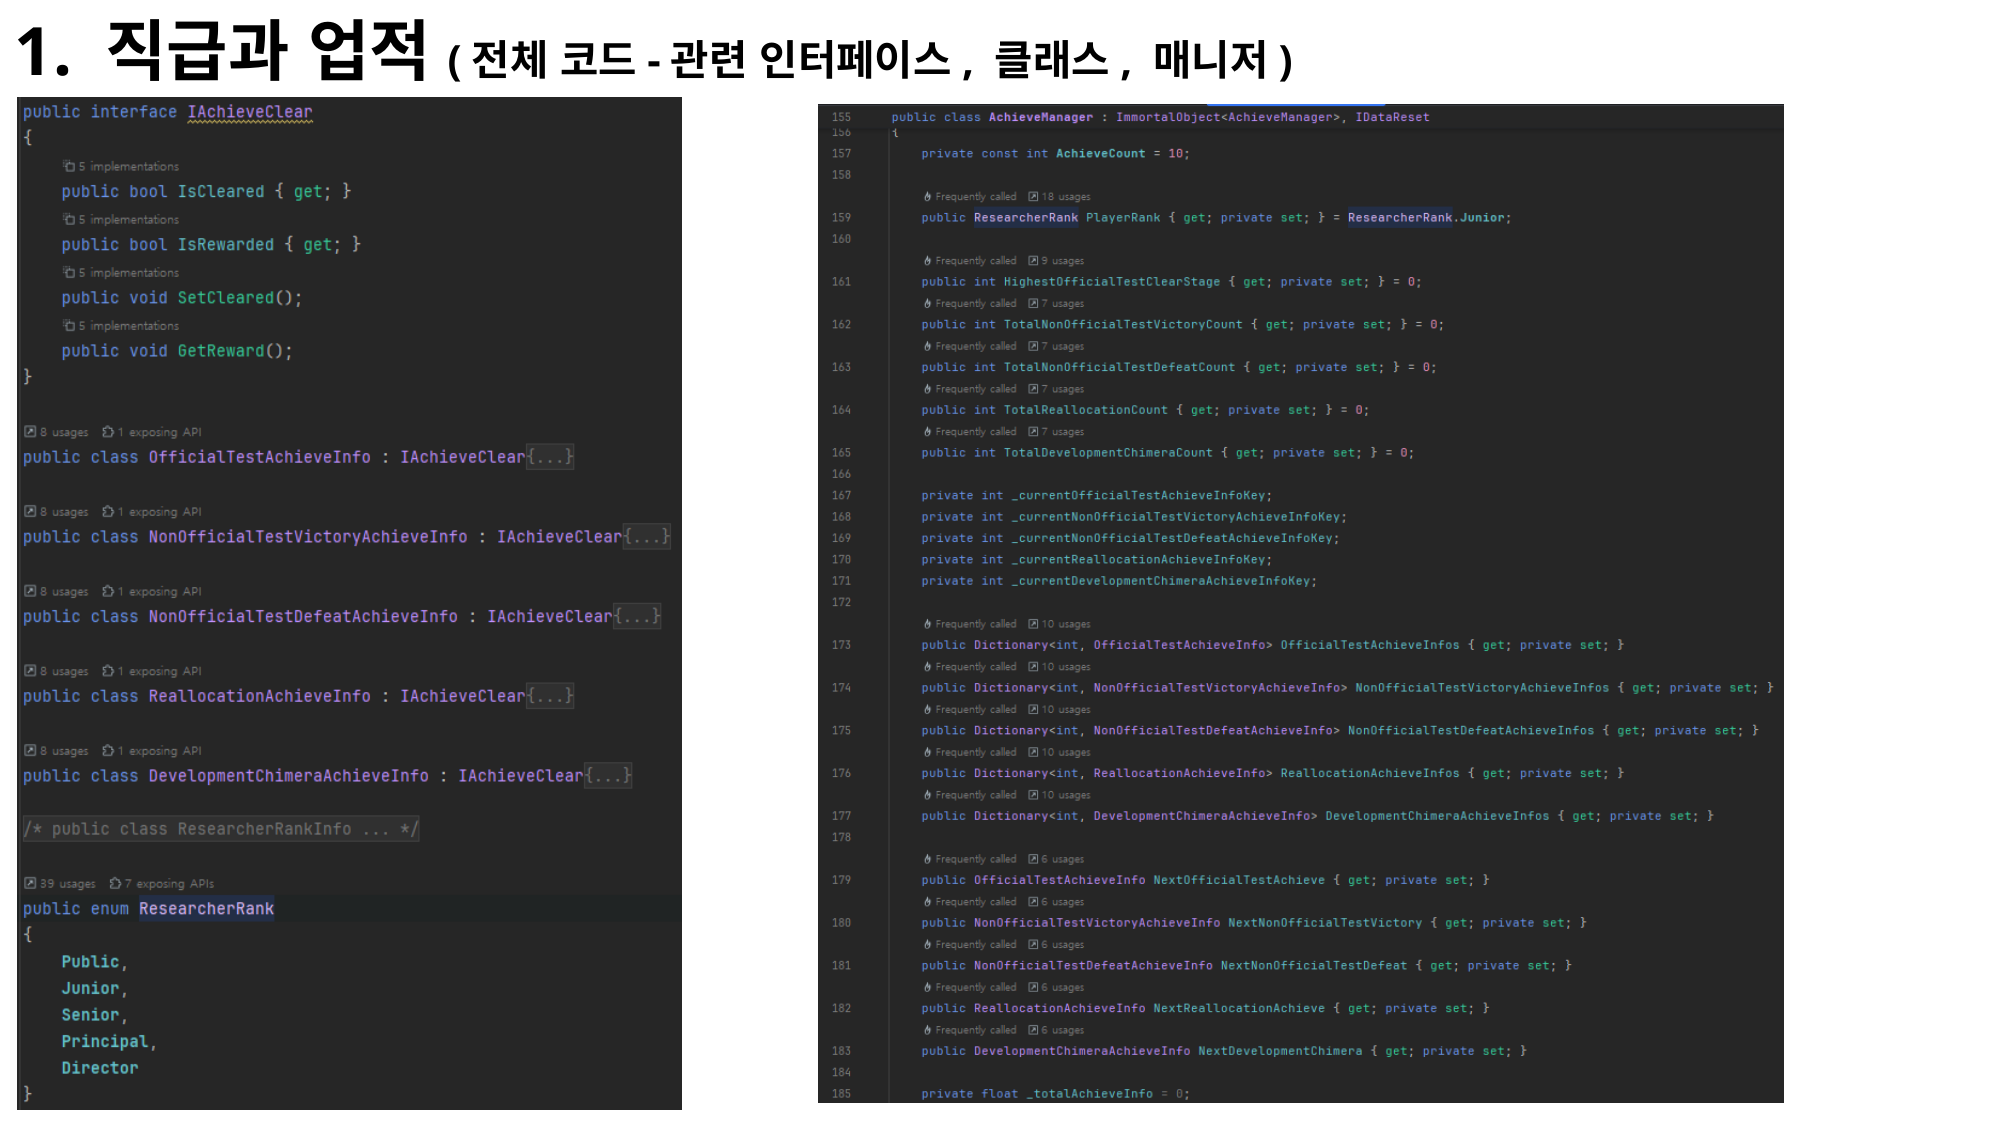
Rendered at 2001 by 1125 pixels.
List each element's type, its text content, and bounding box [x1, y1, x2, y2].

picture [17, 96, 682, 1110]
text_box 1. 직급과 업적(전체 코드-관련 인터페이스, 클래스, 매니저) [0, 1, 1983, 97]
picture [818, 103, 1784, 1103]
